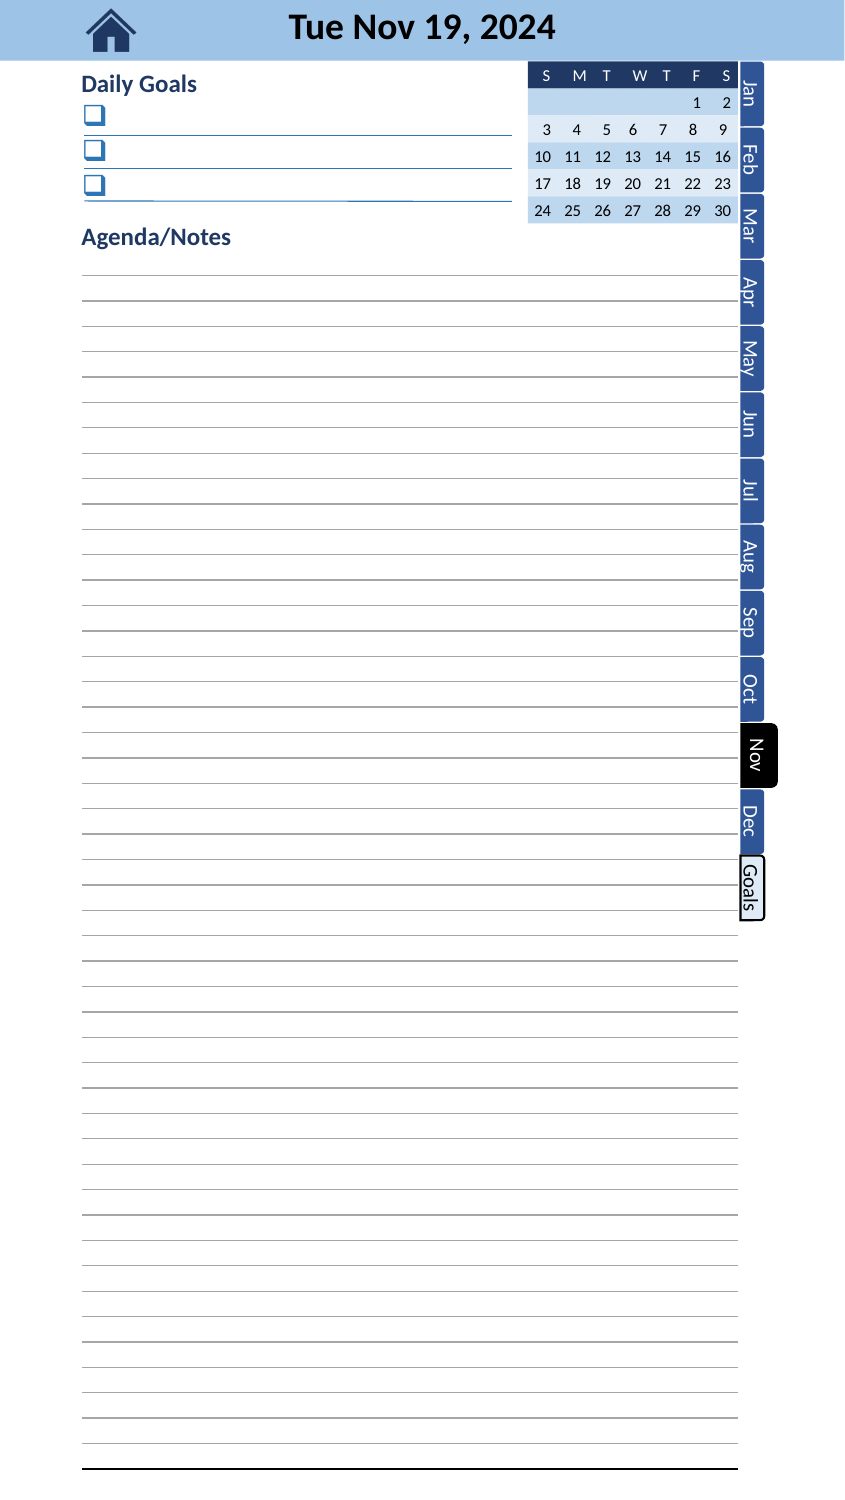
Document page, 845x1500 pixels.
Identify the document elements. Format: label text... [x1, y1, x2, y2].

list Tue Nov 19, 2024 [190, 0, 655, 61]
picture [82, 1, 140, 59]
